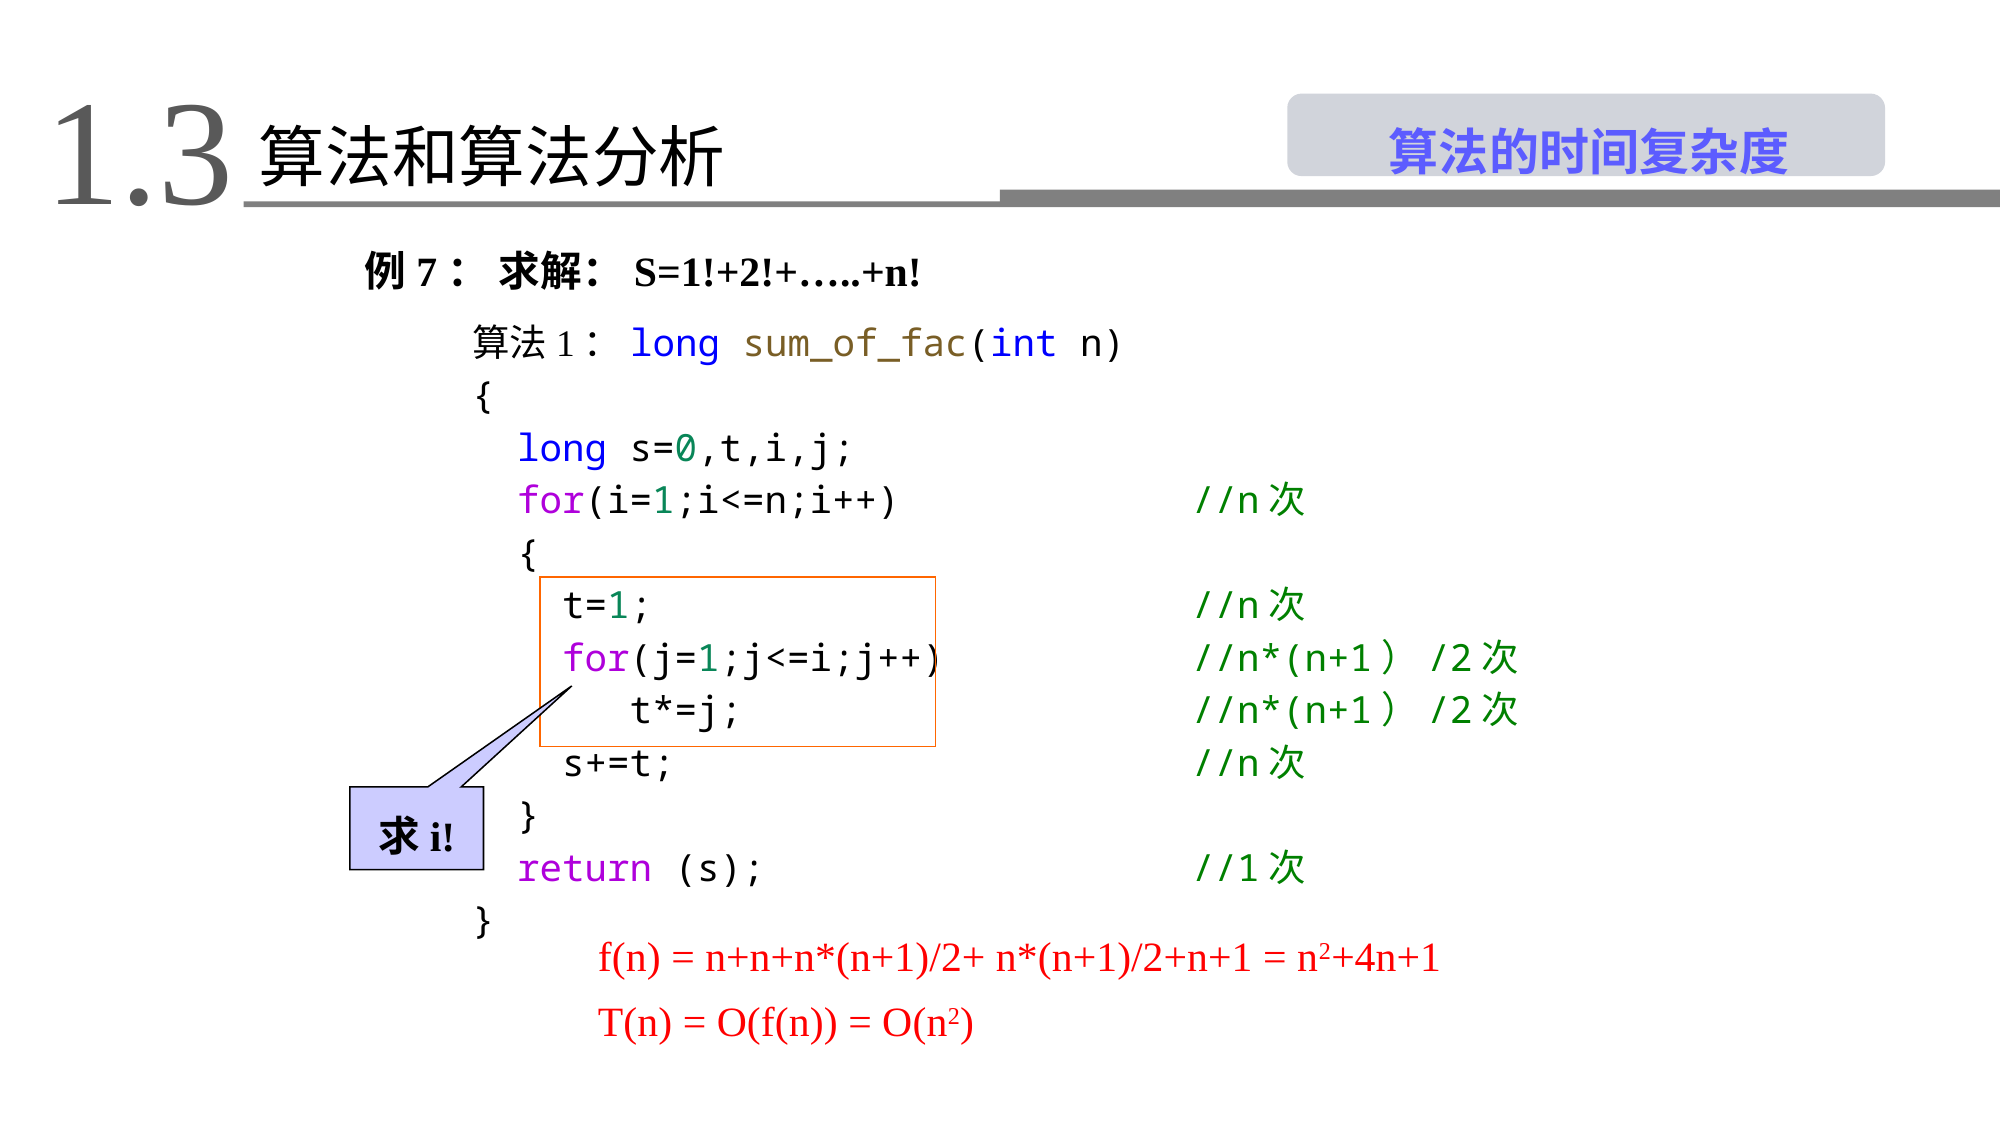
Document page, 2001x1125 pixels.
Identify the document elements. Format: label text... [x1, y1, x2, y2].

text_box 1.3 [5, 47, 274, 242]
text_box f(n) = n+n+n*(n+1)/2+ n*(n+1)/2+n+1 = n2+4n+1 T(n) = O(f(n)) = O(n2) [572, 907, 1805, 1053]
text_box 算法1：long sum_of_fac(int n) { long s=0,t,i,j; for(i=1;i<=n;i++) //n次 { t=1; //n次 for(j=1;j<=i;j++) //n*(n+1）/2次 t*=j; //n*(n+1）/2次 s+=t; //n次 } return (s); //1次 } [457, 311, 1920, 1090]
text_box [243, 189, 2000, 208]
text_box 求i! [349, 685, 572, 870]
text_box [539, 576, 936, 747]
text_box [1288, 94, 1885, 181]
text_box 例7： 求解：S=1!+2!+…..+n! [349, 222, 1350, 303]
text_box 算法和算法分析 [243, 107, 902, 189]
